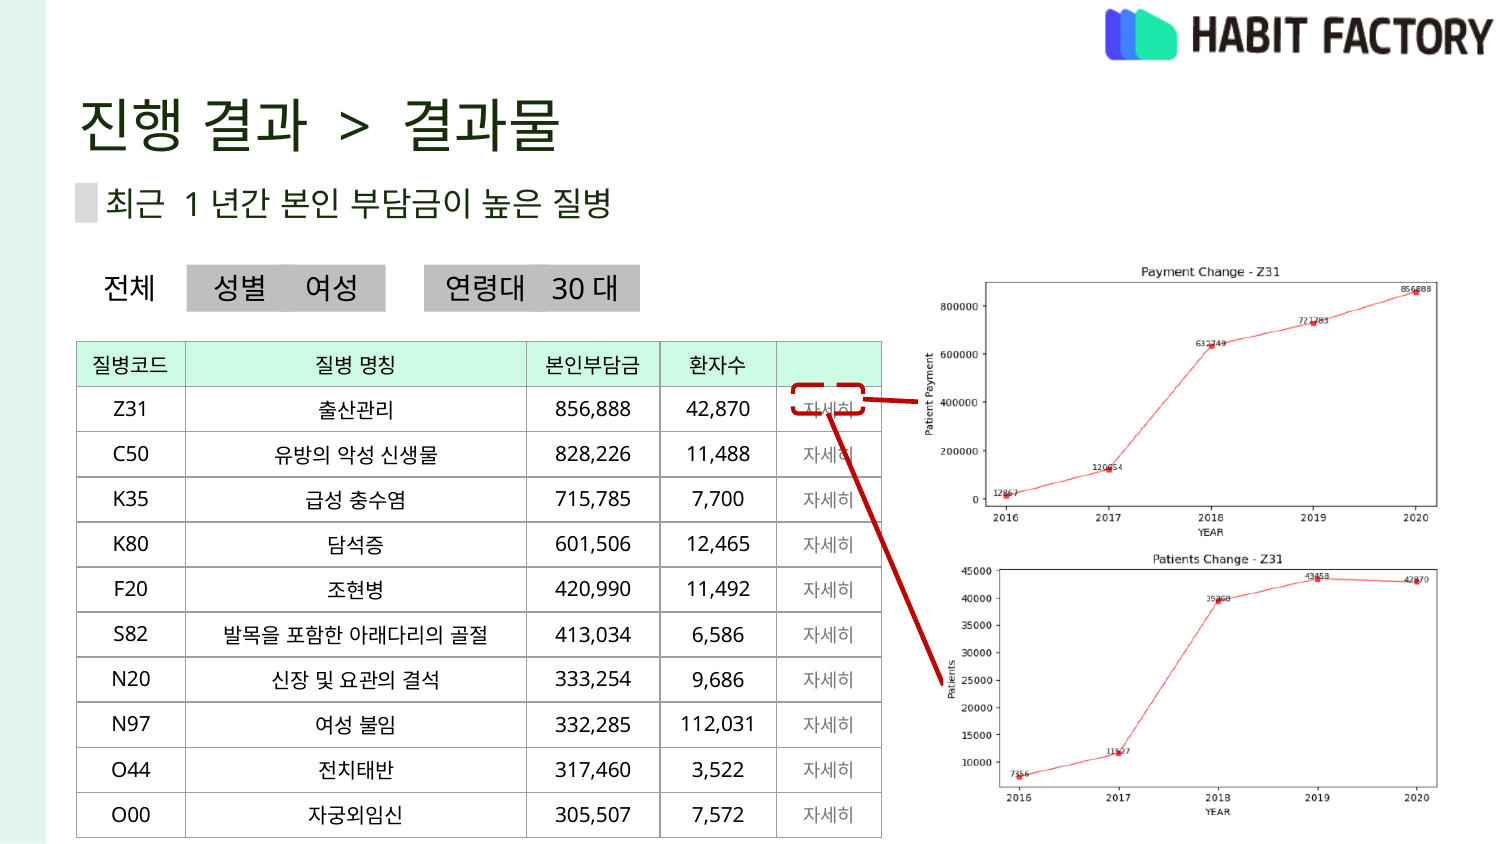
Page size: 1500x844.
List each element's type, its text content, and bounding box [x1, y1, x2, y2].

table_header [777, 342, 881, 386]
table_cell 자세히 [777, 748, 881, 792]
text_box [827, 413, 938, 686]
table_cell 305,507 [527, 793, 659, 837]
table_cell 6,586 [661, 613, 776, 656]
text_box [862, 398, 916, 402]
picture [921, 262, 1444, 544]
table_cell 자세히 [777, 703, 881, 747]
table_cell O00 [77, 793, 185, 837]
table_cell N20 [77, 658, 185, 701]
table_cell 발목을 포함한 아래다리의 골절 [186, 613, 526, 656]
table_cell K80 [77, 523, 185, 566]
table_cell 601,506 [527, 523, 659, 566]
table_cell 413,034 [527, 613, 659, 656]
table_cell 317,460 [527, 748, 659, 792]
table_cell 조현병 [186, 568, 526, 611]
table_cell 자세히 [777, 432, 822, 476]
table_cell Z31 [77, 387, 185, 431]
table_cell N97 [77, 703, 185, 747]
text_box 전체 [74, 263, 186, 314]
table_cell 자세히 [777, 793, 881, 837]
title 진행 결과 > 결과물 [63, 68, 1259, 181]
table_cell 유방의 악성 신생물 [186, 432, 526, 476]
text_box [74, 174, 692, 232]
table_cell 자세히 [777, 568, 822, 611]
table_cell 420,990 [527, 568, 659, 611]
table_cell 신장 및 요관의 결석 [186, 658, 526, 701]
table_cell 11,492 [661, 568, 776, 611]
table_cell 7,700 [661, 478, 776, 521]
table_cell 9,686 [661, 658, 776, 701]
table_cell S82 [77, 613, 185, 656]
table_cell 42,870 [661, 387, 776, 431]
table_cell 12,465 [661, 523, 776, 566]
table_cell 856,888 [527, 387, 659, 431]
table_cell 담석증 [186, 523, 526, 566]
table_cell 11,488 [661, 432, 776, 476]
table_cell 자세히 [777, 387, 825, 431]
table_cell 자궁외임신 [186, 793, 526, 837]
table_cell O44 [77, 748, 185, 792]
table_cell 자세히 [777, 613, 822, 656]
table_cell 출산관리 [186, 387, 526, 431]
table_header 질병 명칭 [186, 342, 526, 386]
table_cell 자세히 [863, 387, 881, 397]
table_cell 자세히 [777, 658, 881, 701]
picture [1098, 0, 1500, 69]
table_cell 3,522 [661, 748, 776, 792]
table_header 본인부담금 [527, 342, 659, 386]
table_header 환자수 [661, 342, 776, 386]
picture [943, 548, 1444, 823]
text_box [790, 382, 866, 416]
table_cell F20 [77, 568, 185, 611]
table_cell 전치태반 [186, 748, 526, 792]
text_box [186, 264, 387, 312]
table_cell 715,785 [527, 478, 659, 521]
table_cell 급성 충수염 [186, 478, 526, 521]
table_cell 333,254 [527, 658, 659, 701]
table_cell 332,285 [527, 703, 659, 747]
table_cell 7,572 [661, 793, 776, 837]
table_cell 828,226 [527, 432, 659, 476]
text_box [423, 264, 641, 312]
table_cell K35 [77, 478, 185, 521]
table_cell 자세히 [777, 523, 822, 566]
table_cell 자세히 [777, 478, 822, 521]
table_cell 여성 불임 [186, 703, 526, 747]
table_cell 112,031 [661, 703, 776, 747]
table_cell C50 [77, 432, 185, 476]
table_header 질병코드 [77, 342, 185, 386]
